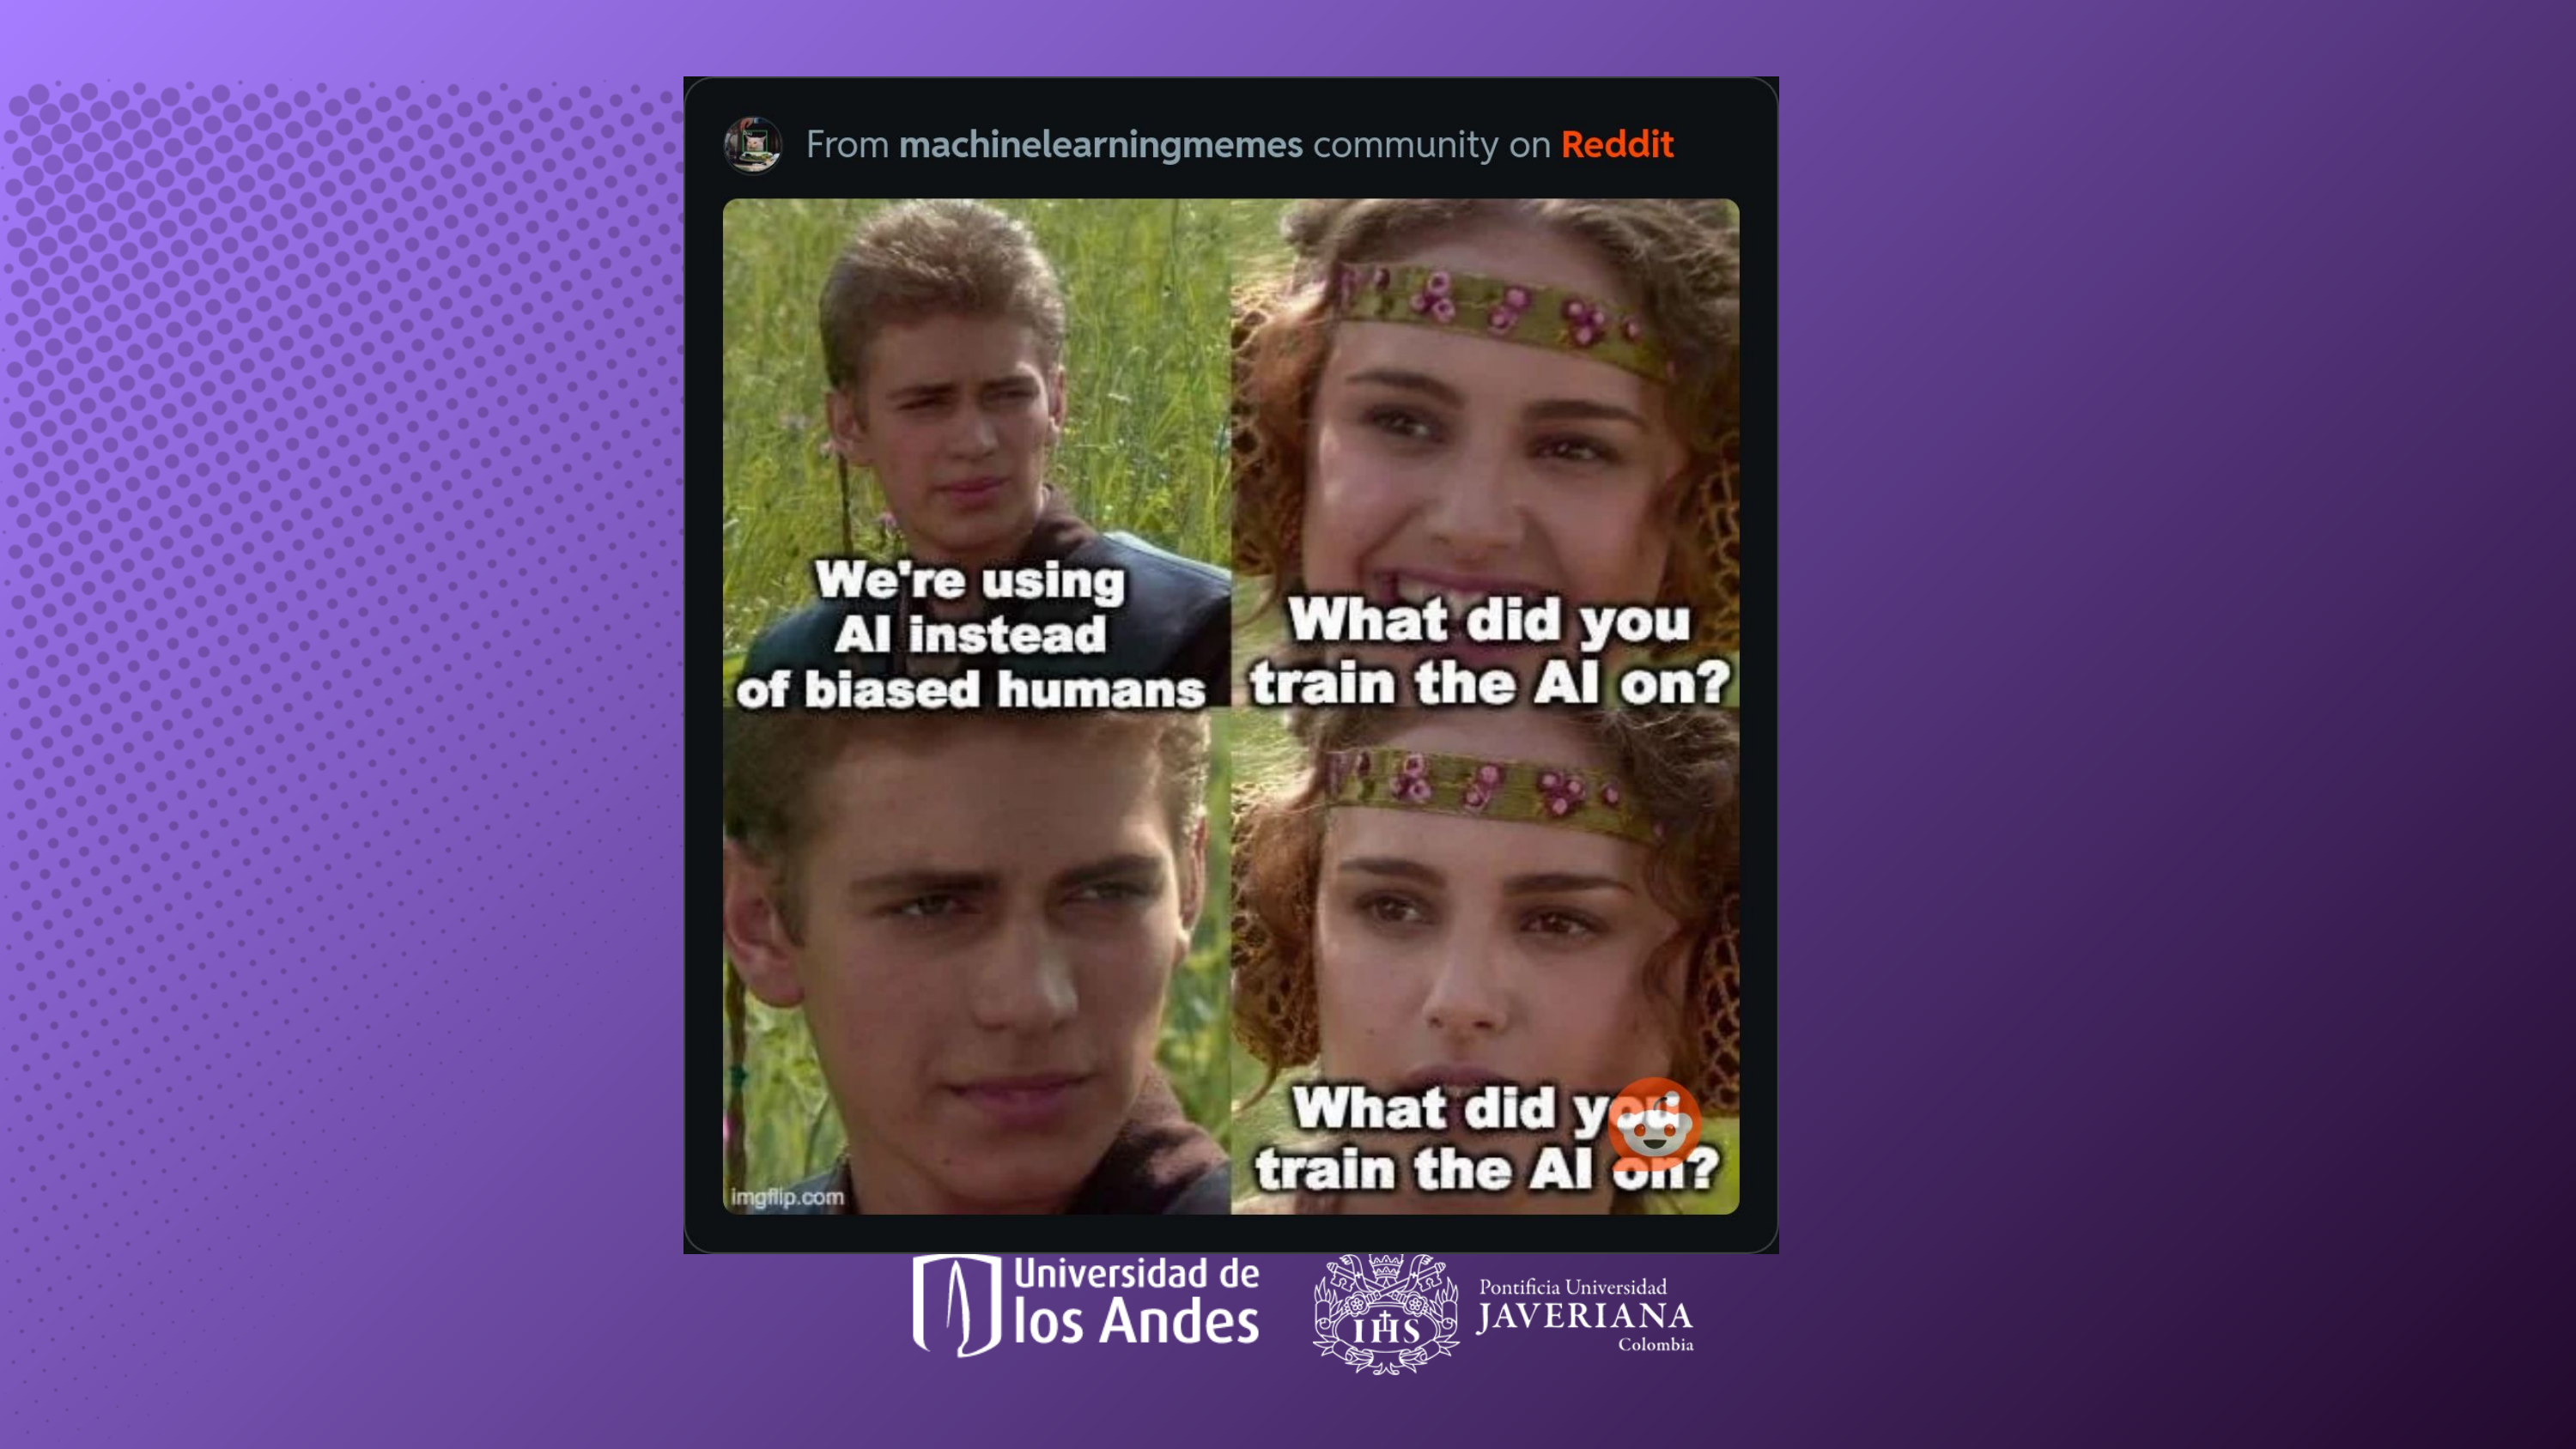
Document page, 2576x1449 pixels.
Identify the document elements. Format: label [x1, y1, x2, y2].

text_box [881, 1261, 1695, 1375]
text_box [0, 76, 1370, 1449]
picture [683, 76, 1780, 1255]
